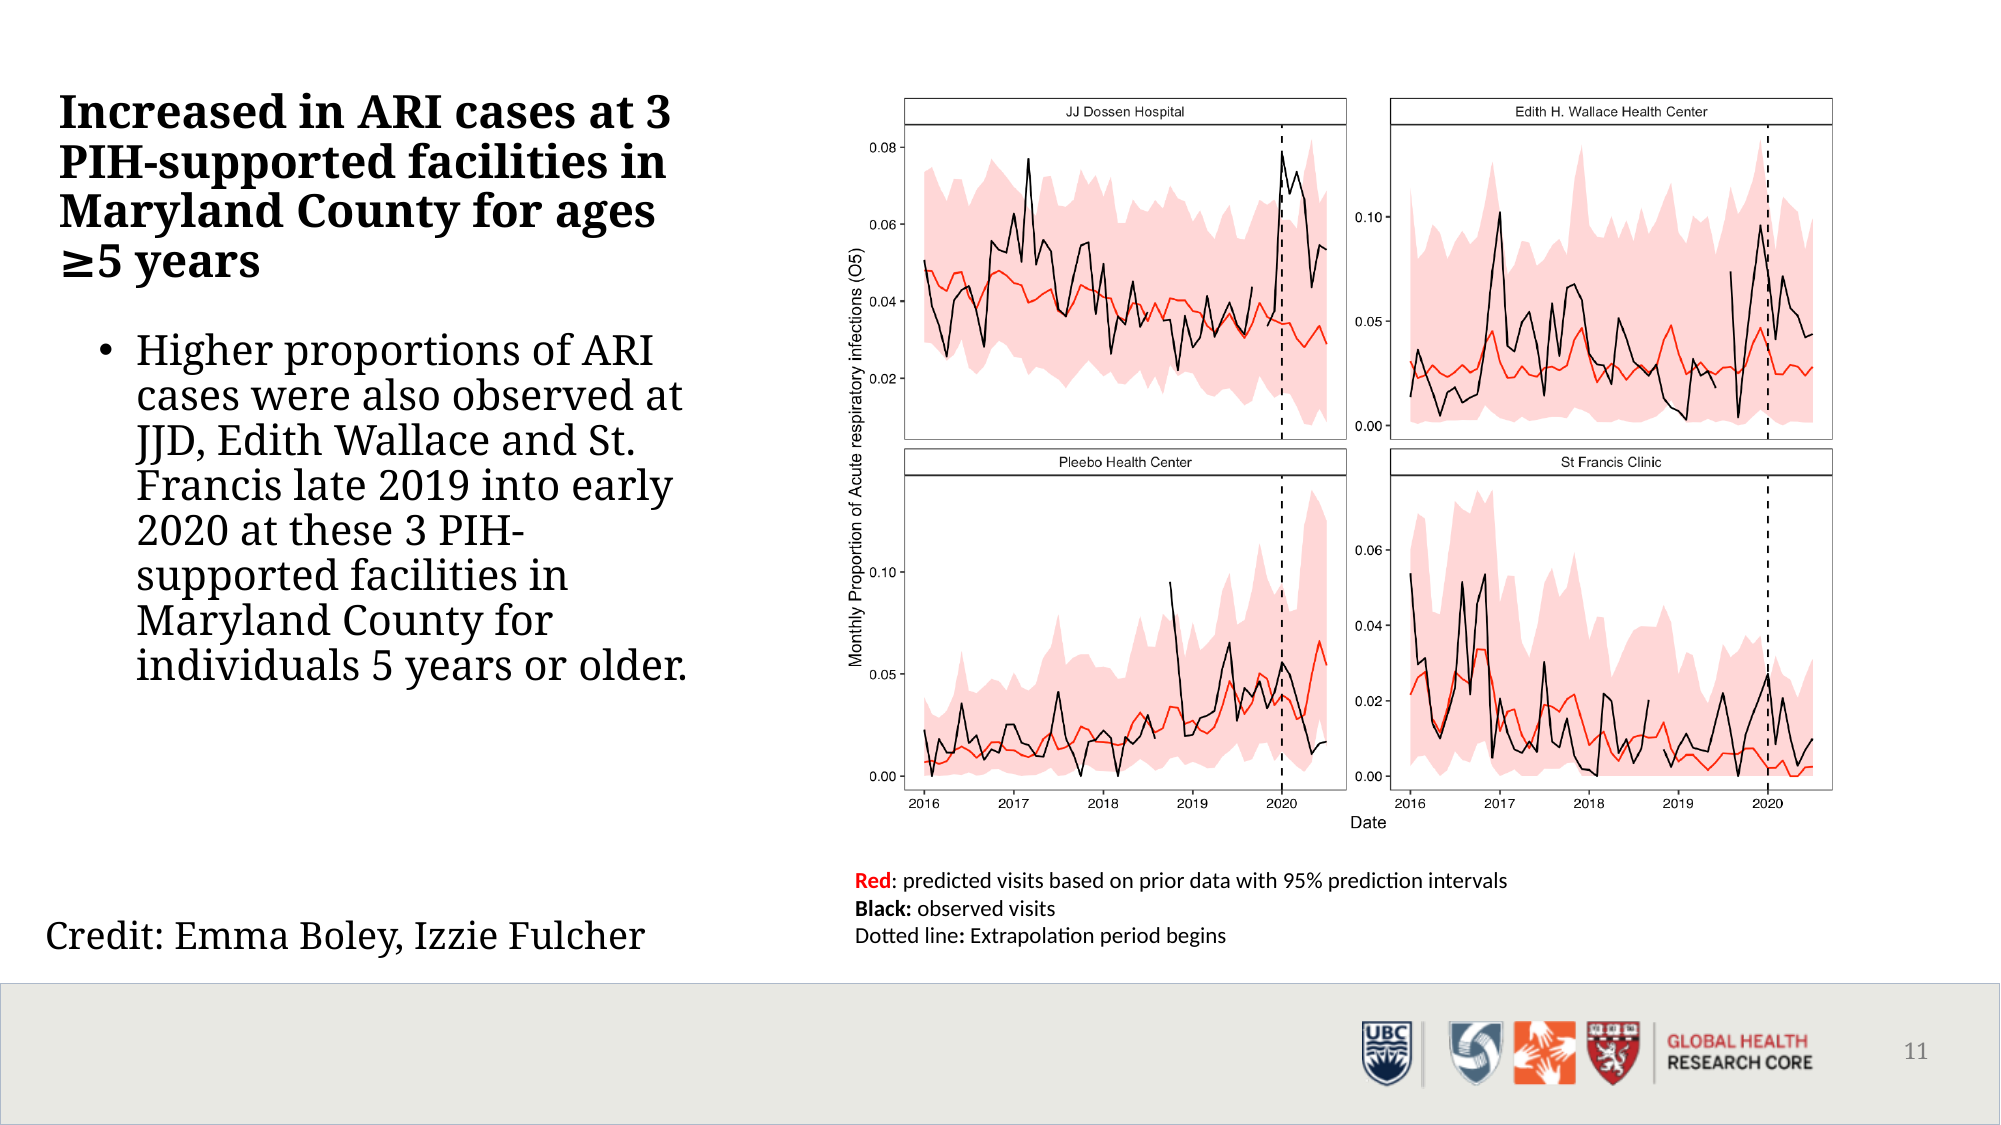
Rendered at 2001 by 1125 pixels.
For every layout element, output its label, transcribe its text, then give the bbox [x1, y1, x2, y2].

picture [840, 89, 1841, 840]
text_box Red: predicted visits based on prior data with 95% prediction intervals Black: observed visits Dotted line: Extrapolation period begins [840, 858, 1841, 956]
text_box Higher proportions of ARI cases were also observed at JJD, Edith Wallace and St. Francis late 2019 into early 2020 at these 3 PIH-supported facilities in Maryland County for individuals 5 years or older. [83, 321, 719, 943]
text_box Increased in ARI cases at 3 PIH-supported facilities in Maryland County for ages ≥5 years [43, 55, 719, 322]
text_box Credit: Emma Boley, Izzie Fulcher [30, 904, 661, 965]
picture [1362, 1021, 1859, 1114]
